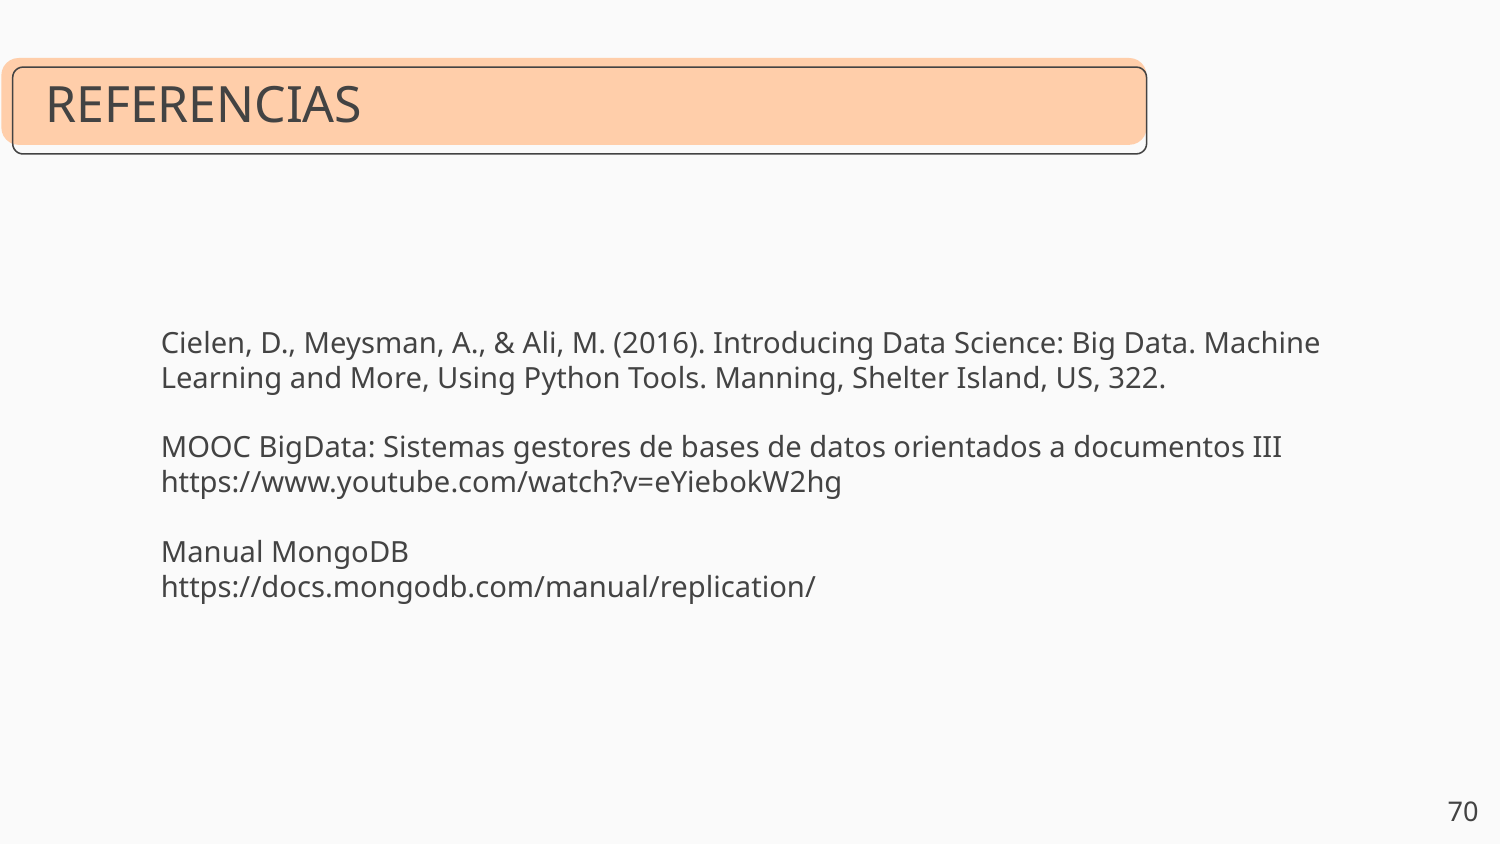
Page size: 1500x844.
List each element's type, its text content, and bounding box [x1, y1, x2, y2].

subtitle Cielen, D., Meysman, A., & Ali, M. (2016). Introducing Data Science: Big Data. Machine Learning and More, Using Python Tools. Manning, Shelter Island, US, 322. MOOC BigData: Sistemas gestores de bases de datos orientados a documentos III https://www.youtube.com/watch?v=eYiebokW2hg Manual MongoDB https://docs.mongodb.com/manual/replication/ [145, 168, 1362, 794]
title REFERENCIAS [30, 62, 1126, 142]
slide_number ‹#› [1403, 779, 1494, 844]
